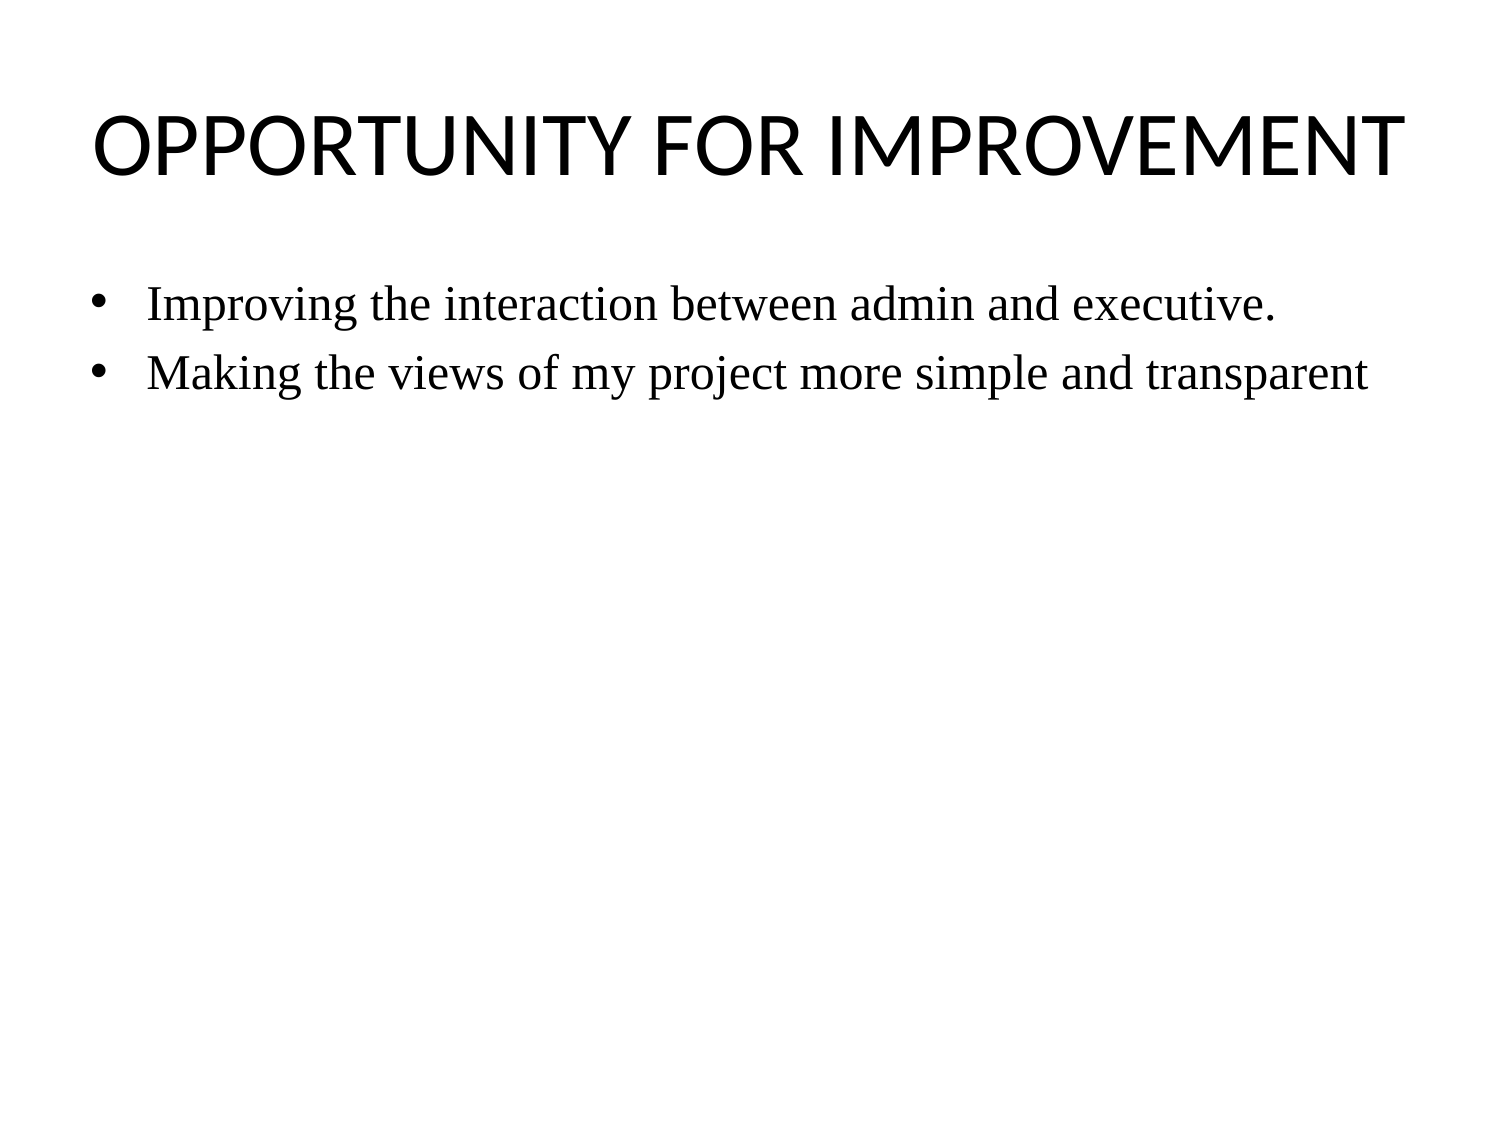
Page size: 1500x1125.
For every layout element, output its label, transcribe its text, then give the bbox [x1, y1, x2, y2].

list Improving the interaction between admin and executive. Making the views of my project more simple and transparent [75, 262, 1425, 1005]
title OPPORTUNITY FOR IMPROVEMENT [75, 45, 1425, 233]
